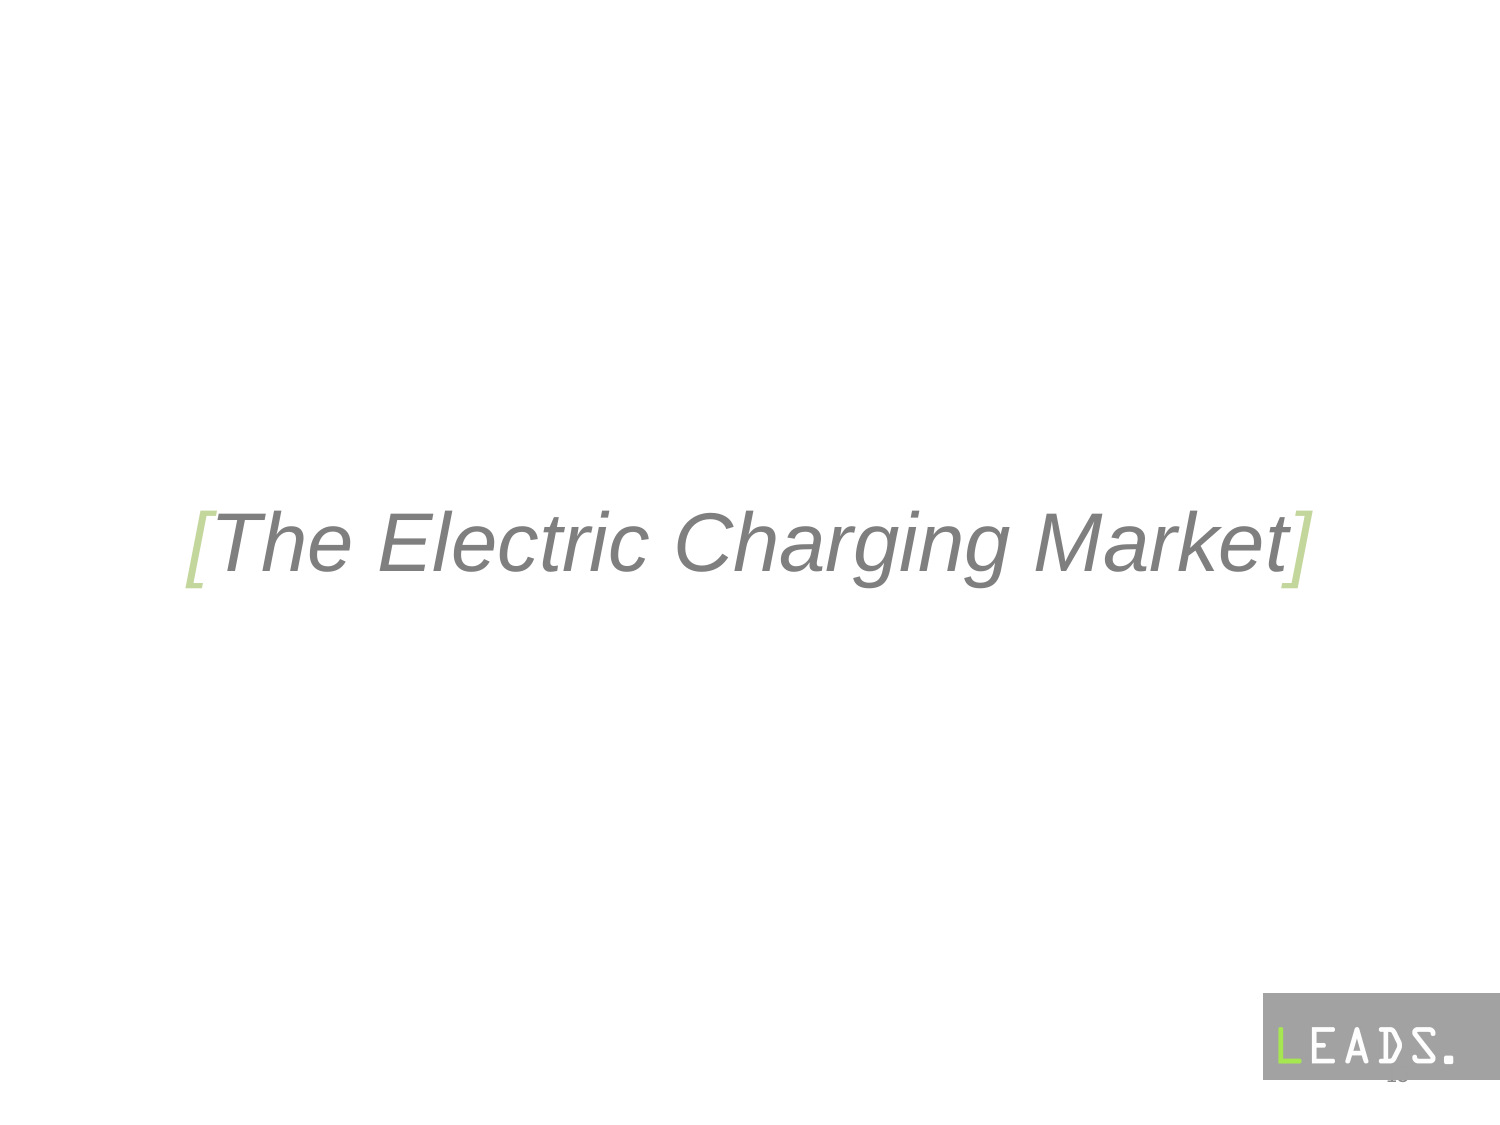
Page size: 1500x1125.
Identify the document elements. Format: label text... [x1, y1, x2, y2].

text_box [The Electric Charging Market] [172, 481, 1328, 596]
picture [1263, 993, 1500, 1080]
slide_number 15 [1074, 1042, 1425, 1103]
